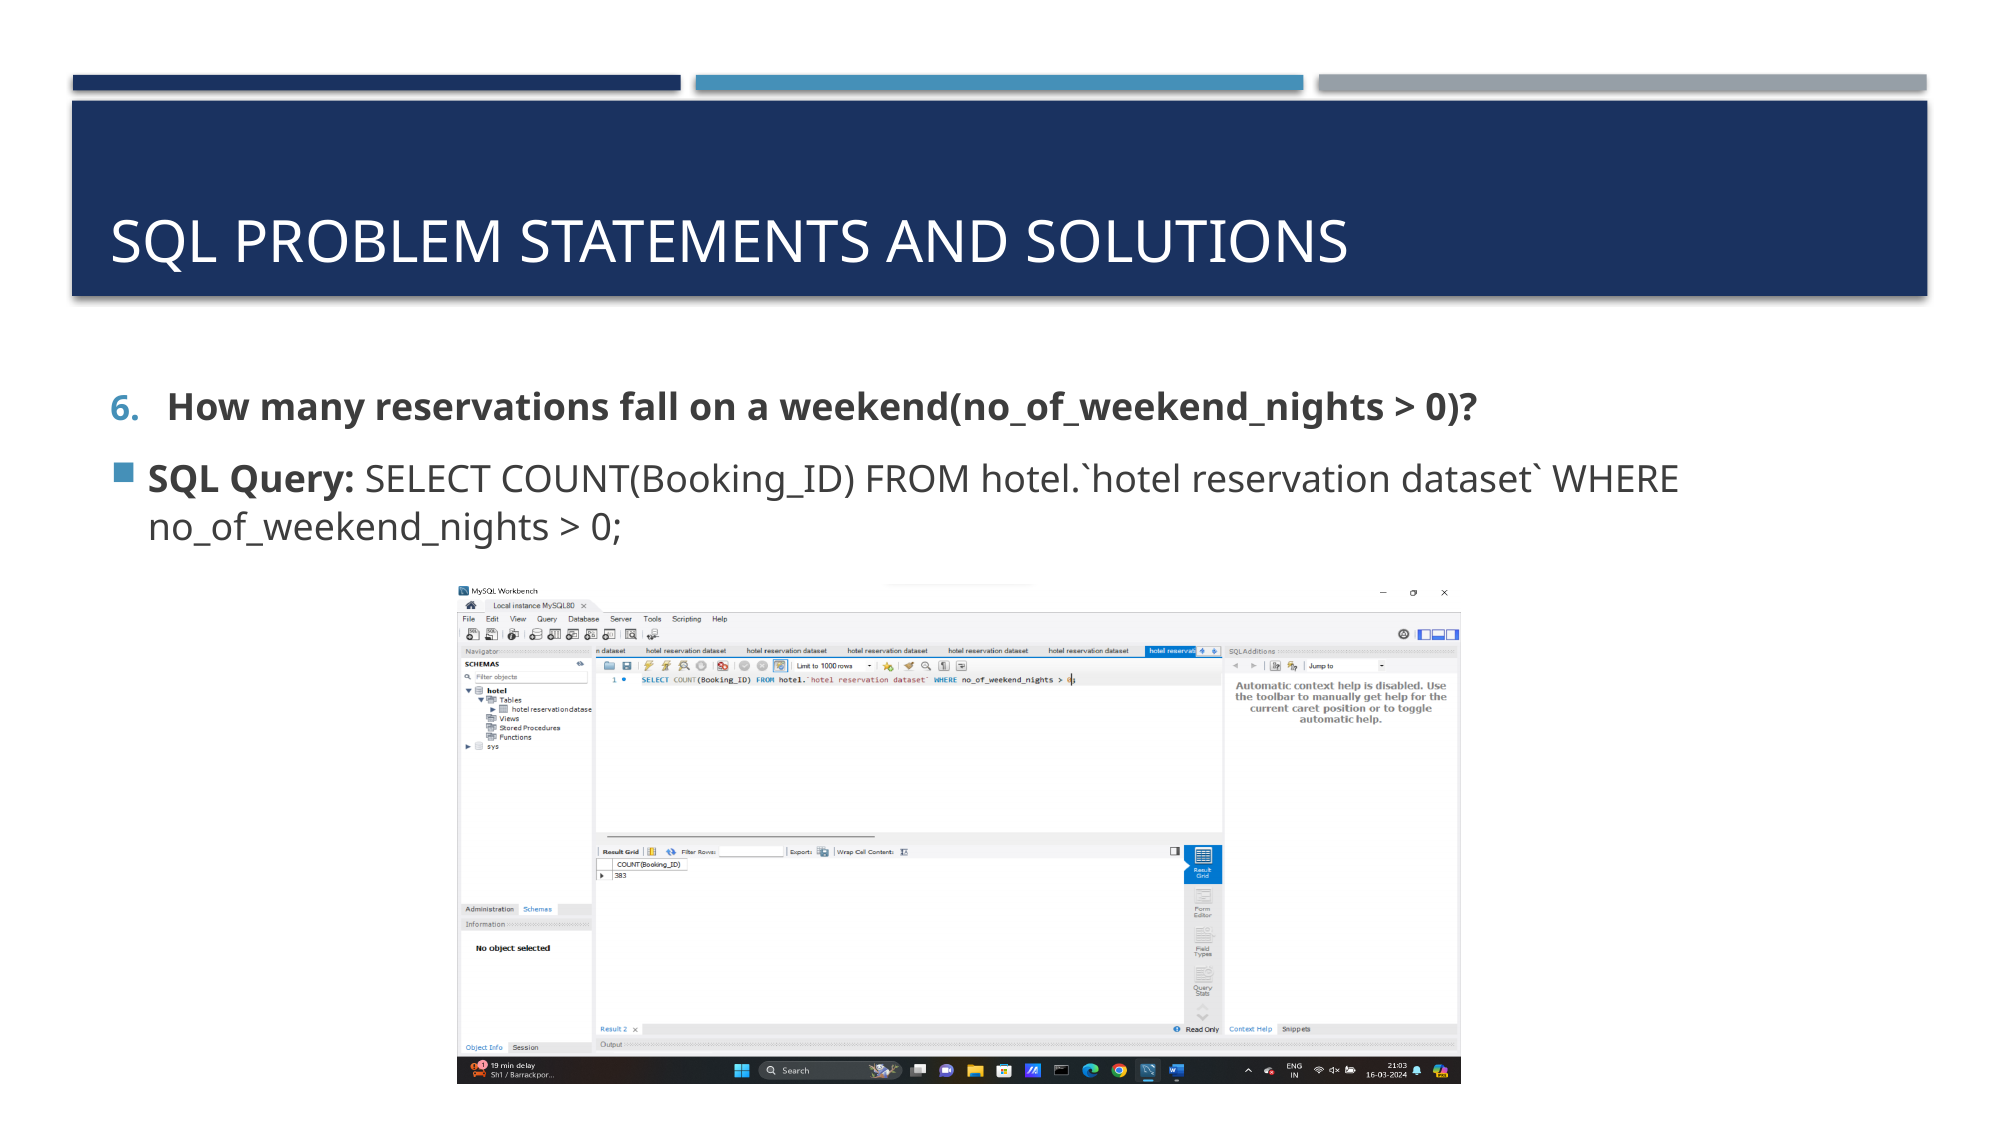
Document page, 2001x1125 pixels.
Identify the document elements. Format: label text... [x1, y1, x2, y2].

list How many reservations fall on a weekend(no_of_weekend_nights > 0)? SQL Query: SELECT COUNT(Booking_ID) FROM hotel.`hotel reservation dataset` WHERE no_of_weekend_nights > 0; [95, 372, 1905, 602]
picture [457, 584, 1461, 1085]
title SQL problem statements and solutions [95, 115, 1905, 282]
